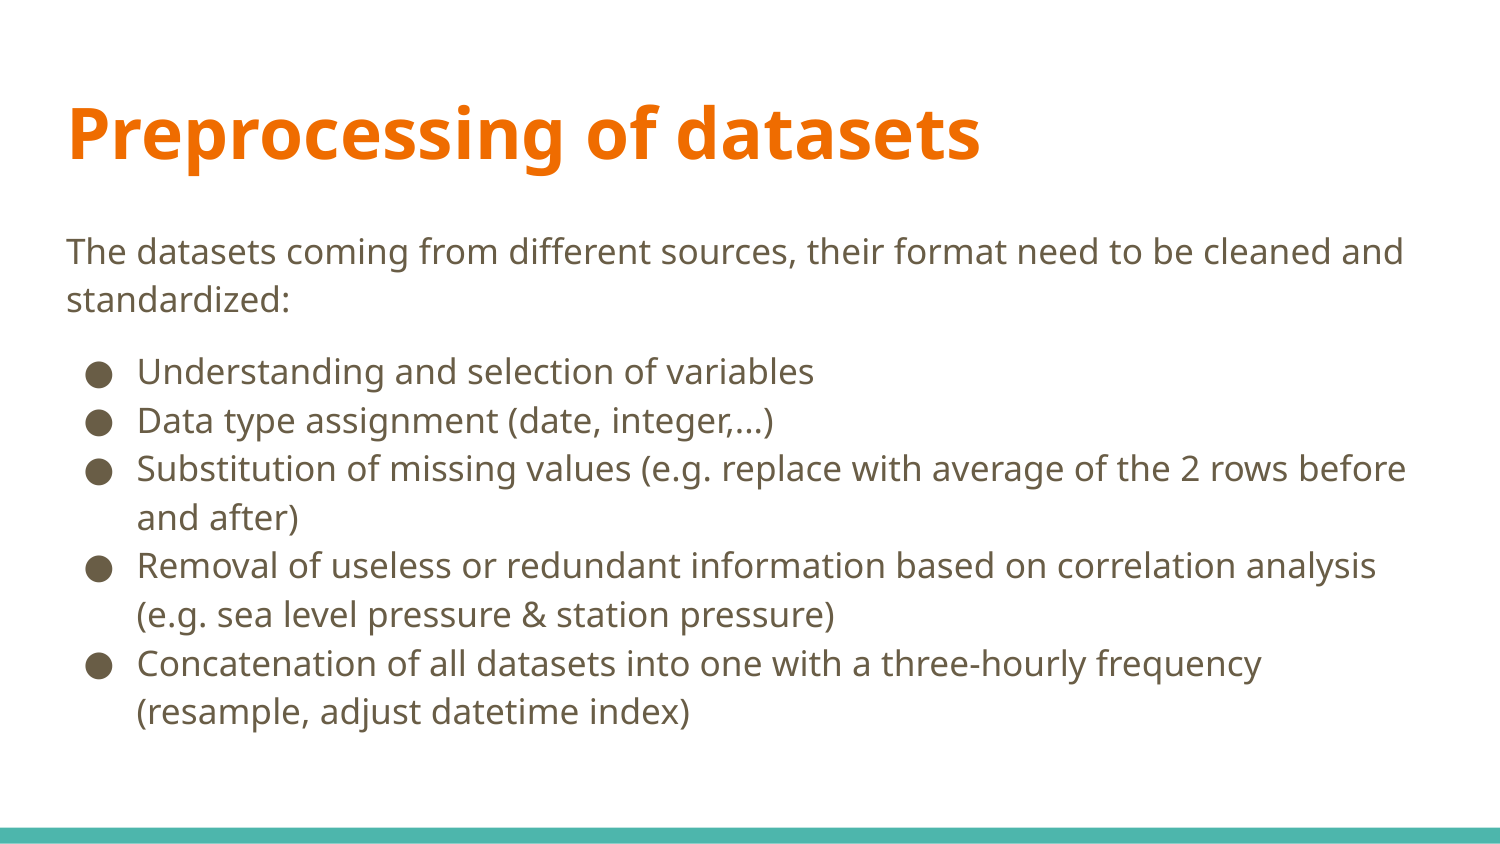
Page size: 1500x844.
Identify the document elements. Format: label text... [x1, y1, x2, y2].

list The datasets coming from different sources, their format need to be cleaned and standardized: Understanding and selection of variables Data type assignment (date, integer,...) Substitution of missing values (e.g. replace with average of the 2 rows before and after) Removal of useless or redundant information based on correlation analysis (e.g. sea level pressure & station pressure) Concatenation of all datasets into one with a three-hourly frequency (resample, adjust datetime index) [51, 207, 1449, 750]
title Preprocessing of datasets [51, 72, 1449, 189]
